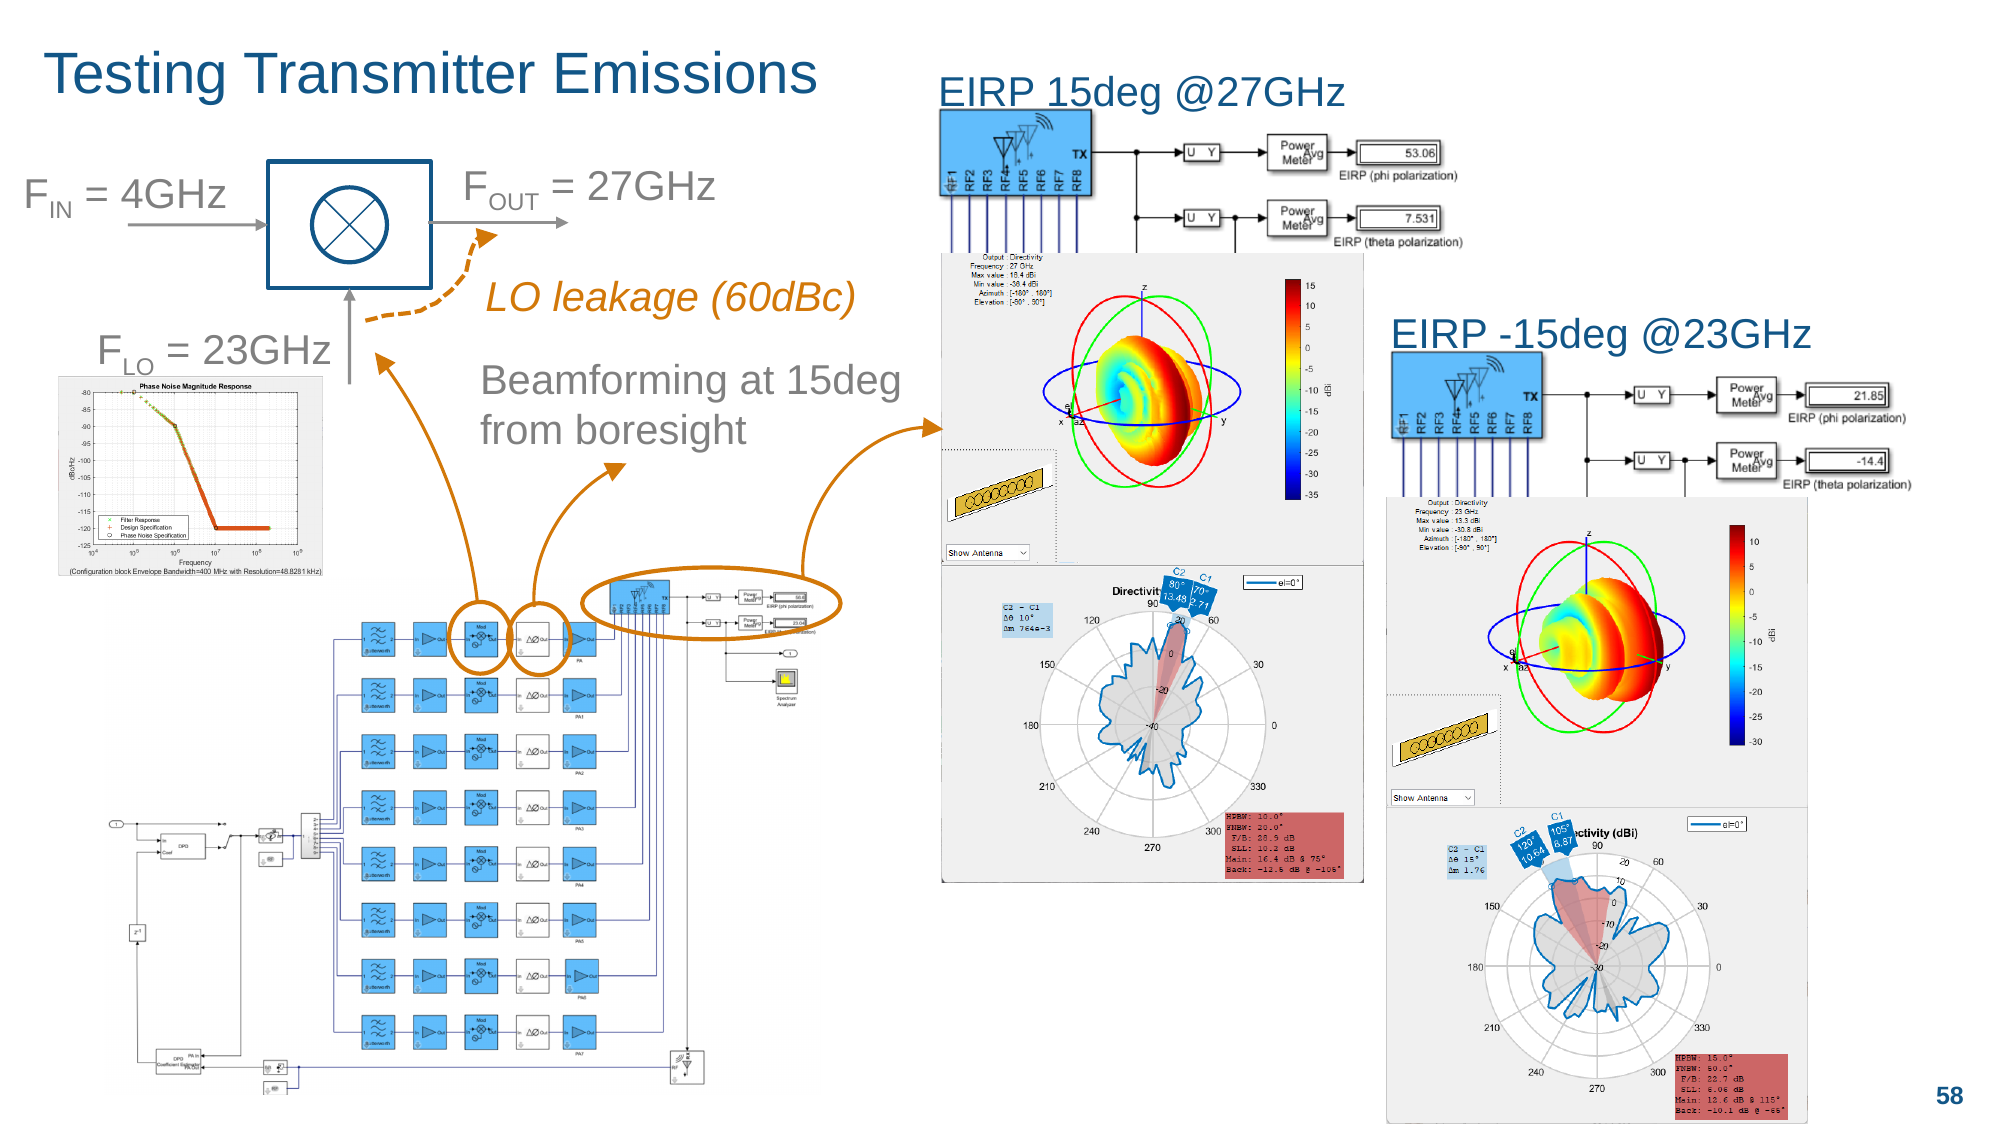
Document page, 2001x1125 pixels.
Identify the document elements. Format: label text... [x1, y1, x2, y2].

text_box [581, 57, 1471, 883]
picture [104, 770, 365, 1095]
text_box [365, 234, 1922, 1124]
title Testing Transmitter Emissions [28, 28, 2000, 191]
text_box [464, 345, 576, 687]
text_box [5, 151, 576, 770]
